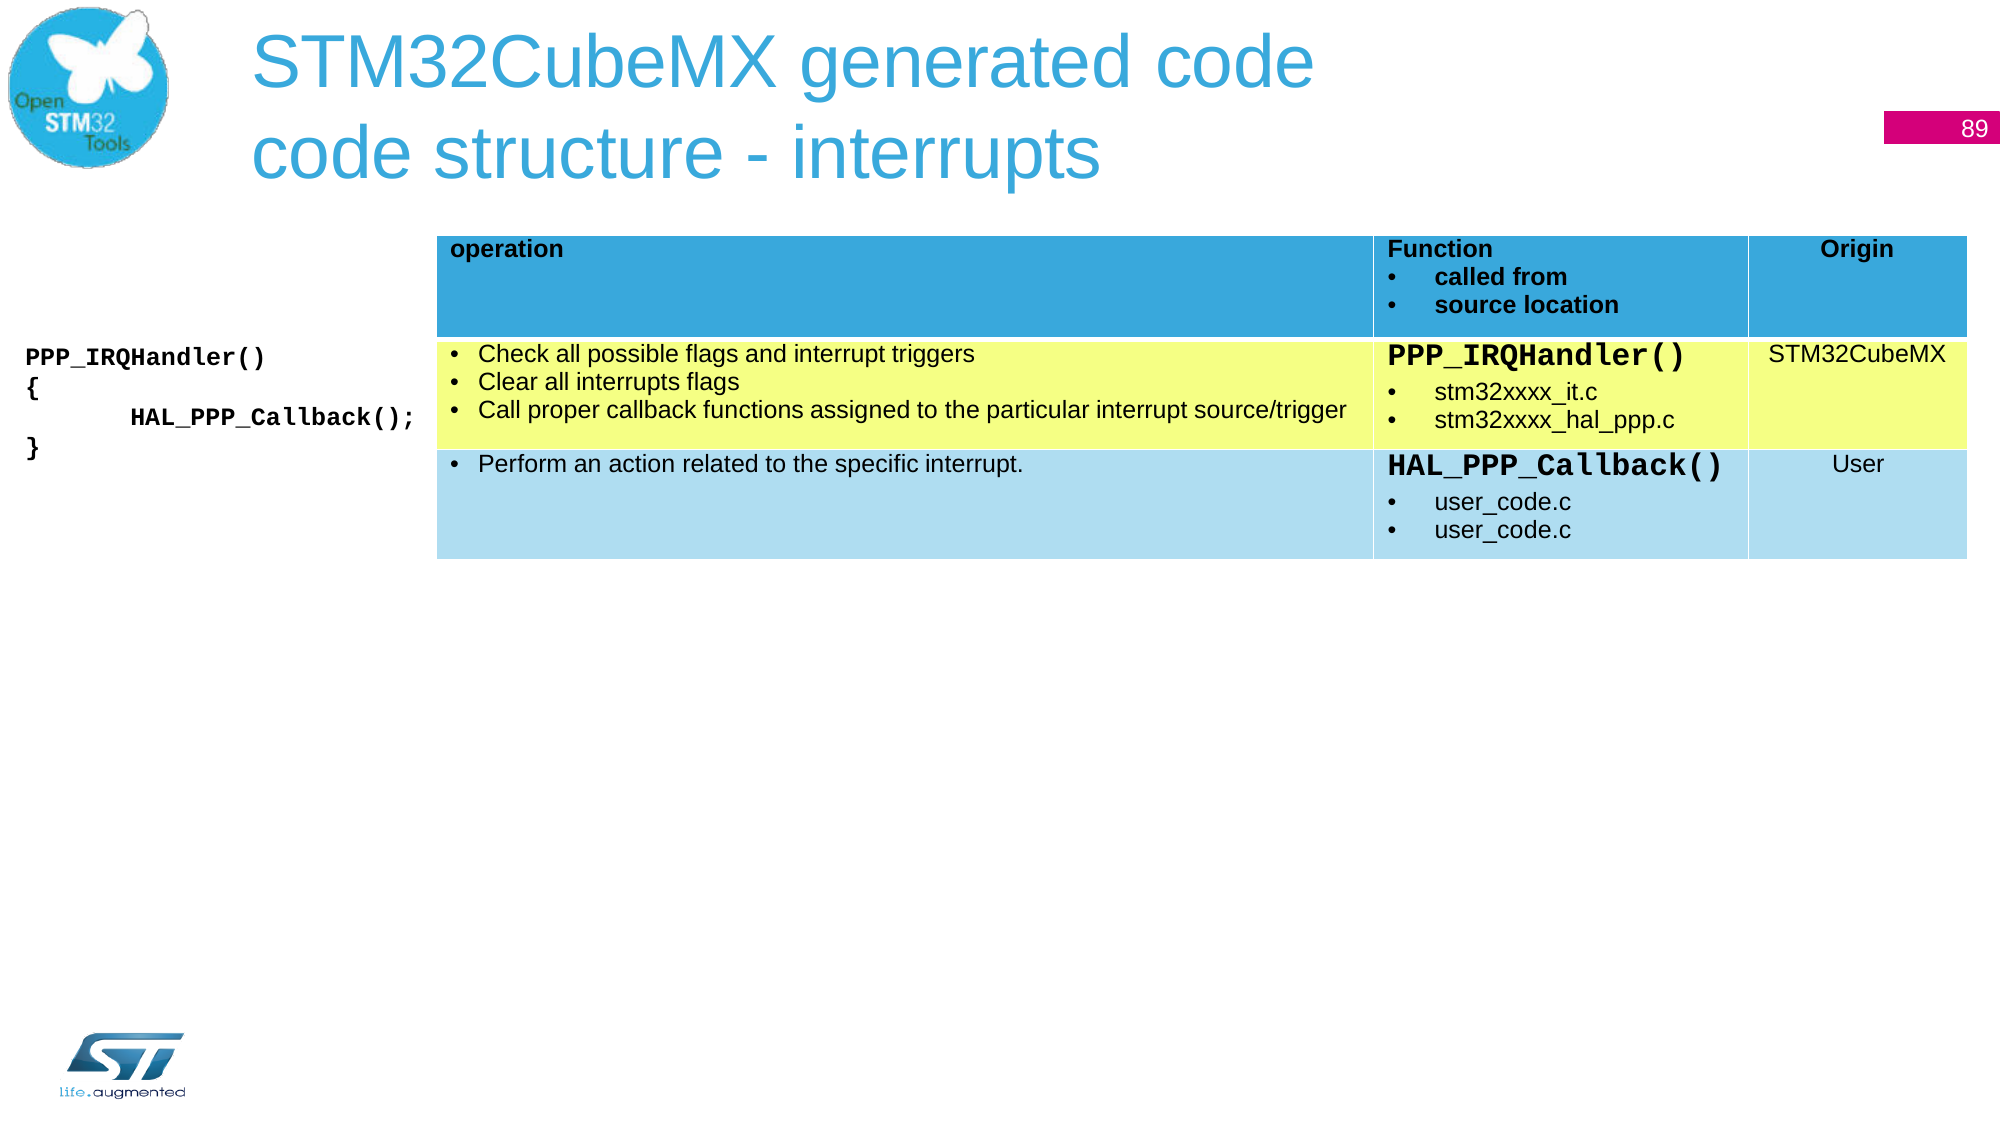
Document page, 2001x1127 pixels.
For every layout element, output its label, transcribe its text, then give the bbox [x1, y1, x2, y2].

title STM32CubeMX generated code code structure - interrupts [101, 9, 1885, 198]
table_cell Check all possible flags and interrupt triggers Clear all interrupts flags Call proper callback functions assigned to the particular interrupt source/trigger [437, 342, 1373, 449]
text_box PPP_IRQHandler() { HAL_PPP_Callback(); } [23, 340, 420, 461]
text_box 16 [1944, 144, 1986, 151]
table_cell PPP_IRQHandler() stm32xxxx_it.c stm32xxxx_hal_ppp.c [1374, 342, 1748, 449]
table_cell User [1749, 450, 1967, 559]
table_header operation [437, 236, 1373, 337]
table_cell HAL_PPP_Callback() user_code.c user_code.c [1374, 450, 1748, 559]
table_header Origin [1749, 236, 1967, 337]
picture [49, 1023, 196, 1105]
table_cell STM32CubeMX [1749, 342, 1967, 449]
table_header Function called from source location [1374, 236, 1748, 337]
text_box [0, 0, 177, 177]
table_cell Perform an action related to the specific interrupt. [437, 450, 1373, 559]
slide_number 89 [1884, 111, 2000, 144]
